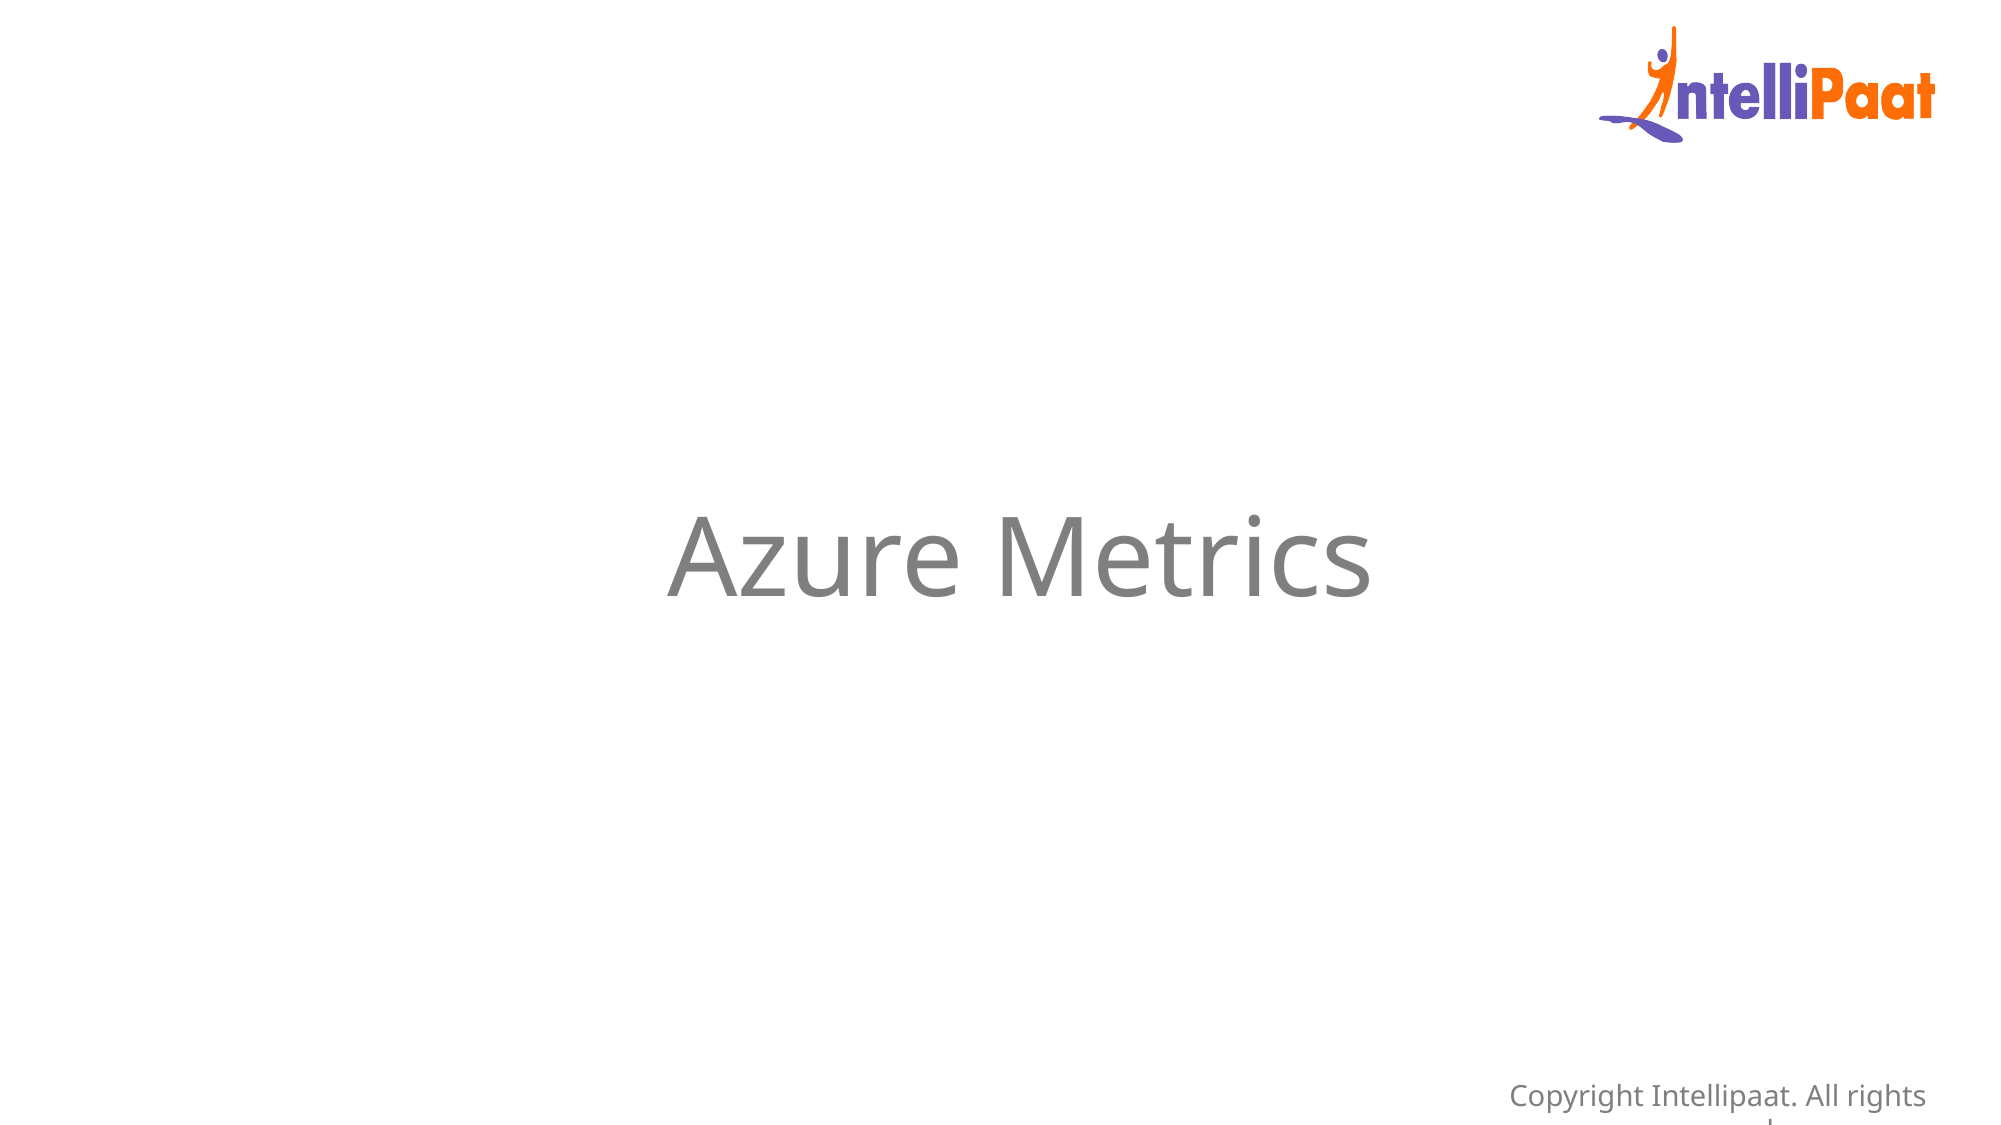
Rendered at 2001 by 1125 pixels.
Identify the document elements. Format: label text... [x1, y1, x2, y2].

picture [1599, 26, 1935, 143]
list Azure Metrics [438, 383, 1625, 739]
